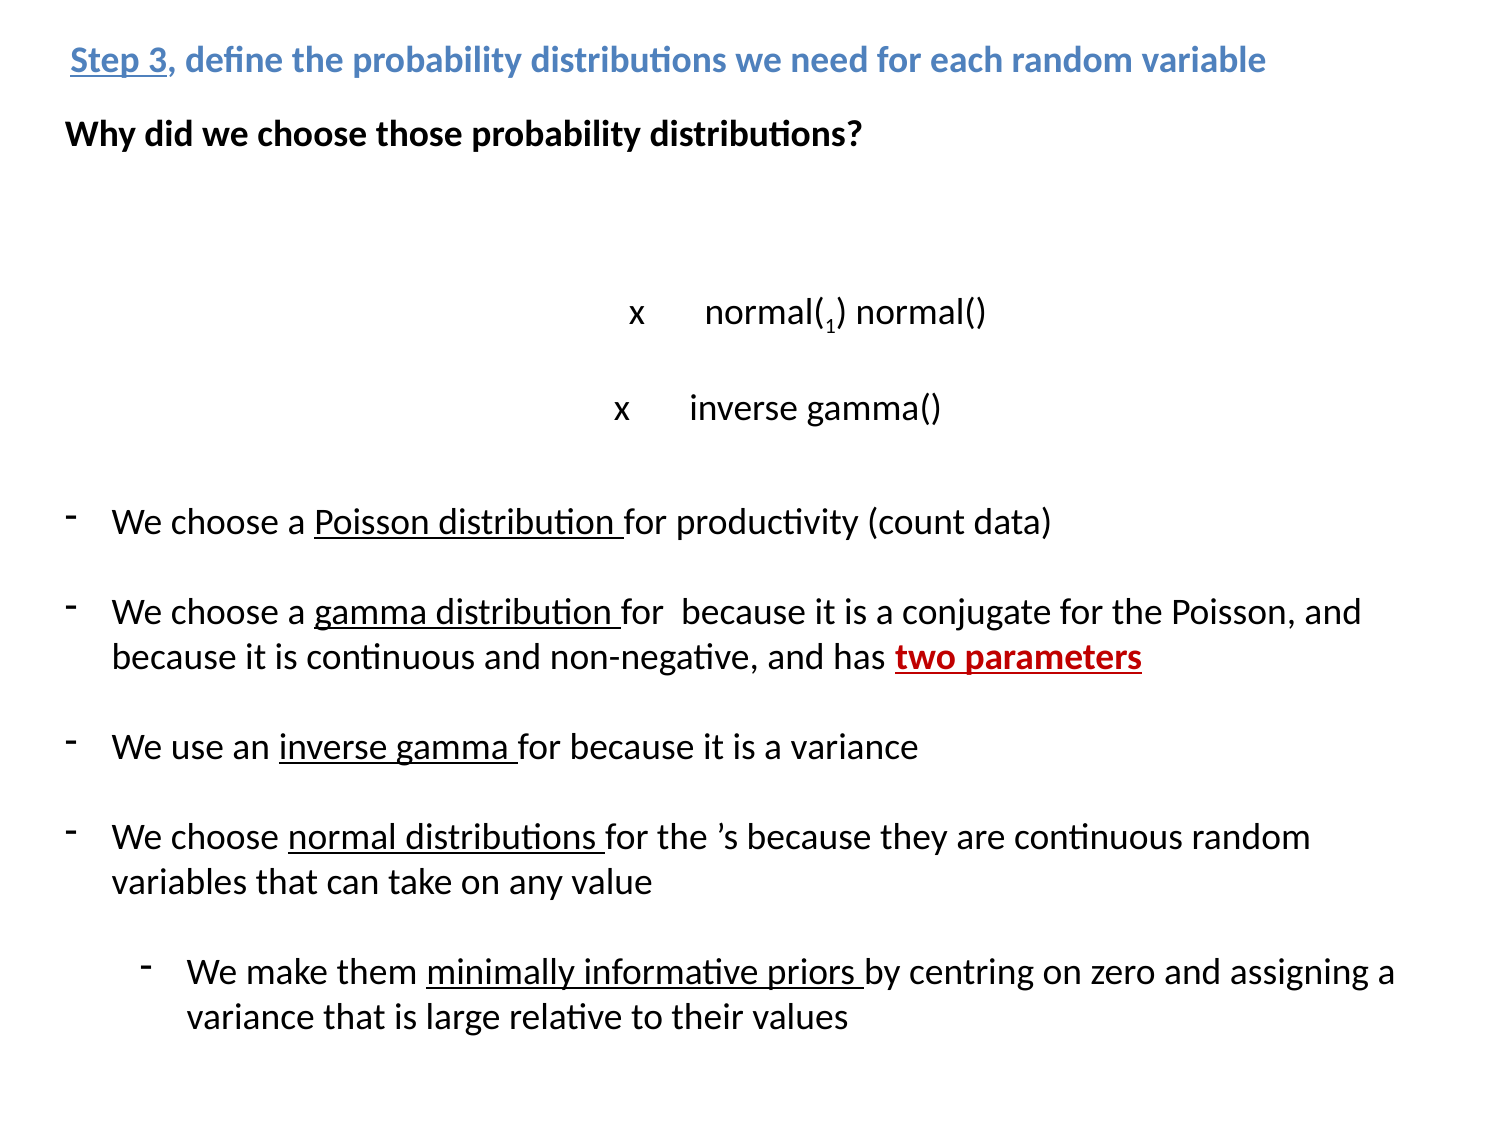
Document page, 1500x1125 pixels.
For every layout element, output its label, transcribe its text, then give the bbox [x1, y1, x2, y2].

text_box Step 3, define the probability distributions we need for each random variable [55, 27, 1284, 88]
text_box Why did we choose those probability distributions? [50, 101, 1438, 162]
